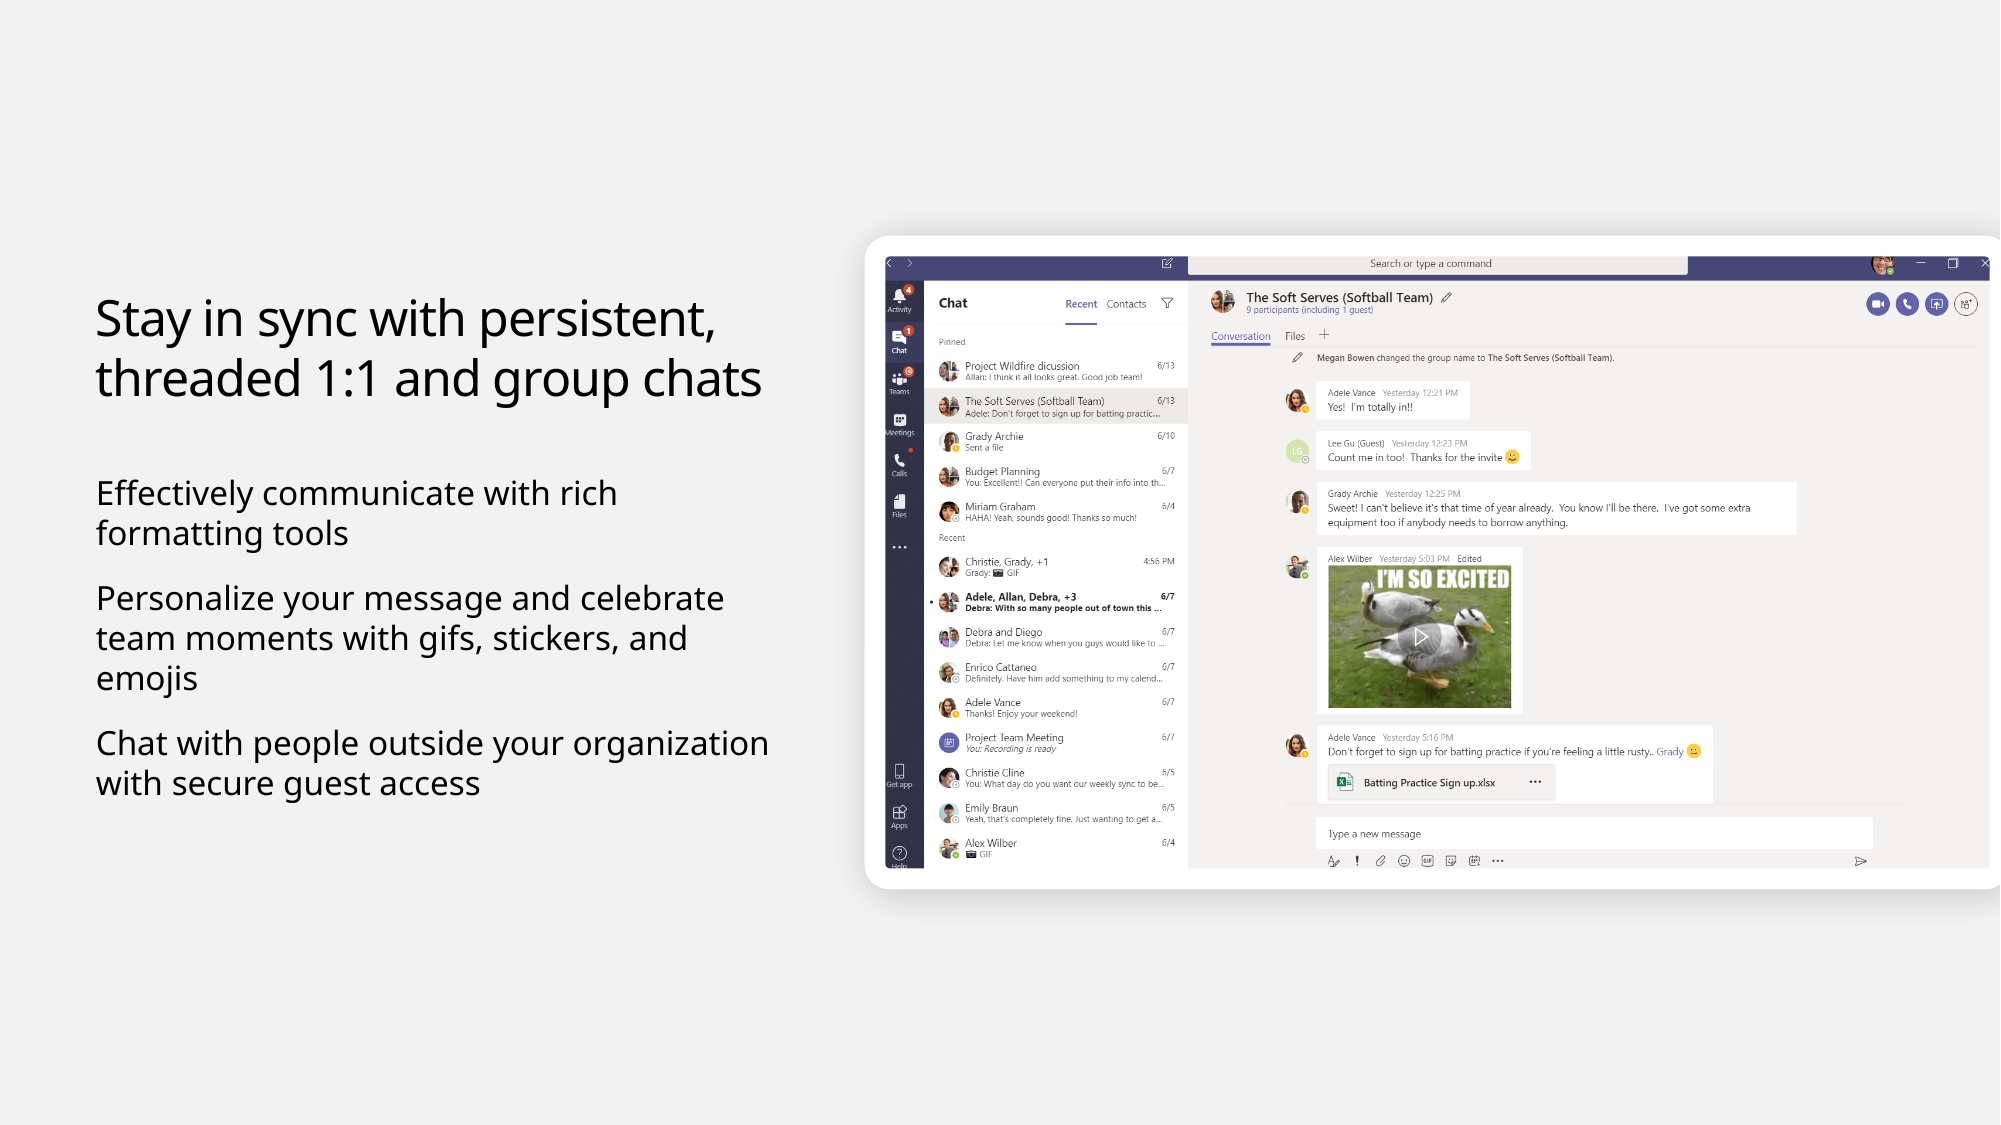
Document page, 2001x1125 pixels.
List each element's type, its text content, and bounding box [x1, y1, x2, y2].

title Stay in sync with persistent, threaded 1:1 and group chats [95, 285, 779, 407]
list Effectively communicate with rich formatting tools Personalize your message and celebrate team moments with gifs, stickers, and emojis Chat with people outside your organization with secure guest access [95, 472, 779, 766]
picture [874, 245, 2000, 880]
